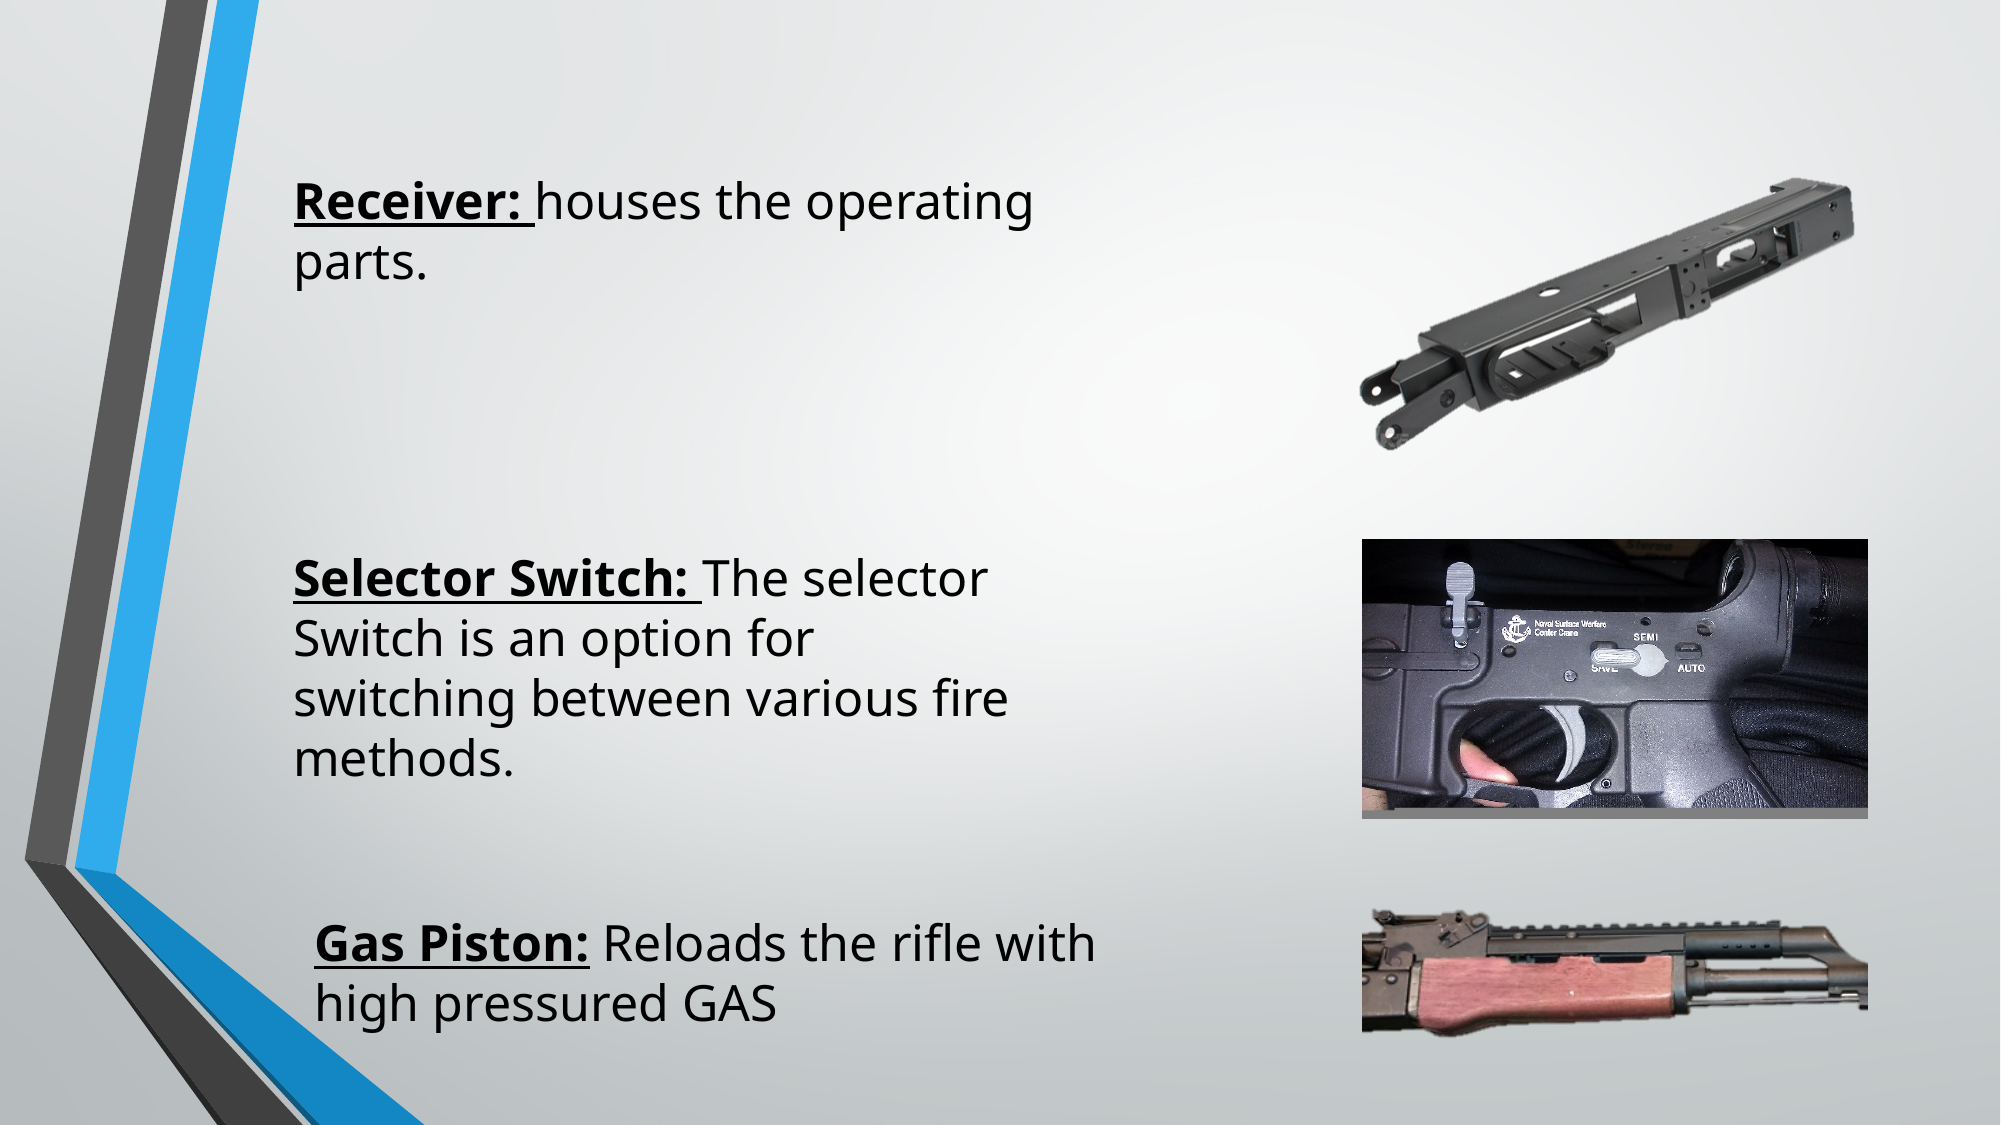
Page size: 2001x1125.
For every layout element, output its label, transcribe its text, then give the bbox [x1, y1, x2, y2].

picture [1362, 870, 1868, 1075]
picture [1354, 174, 1860, 454]
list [1362, 539, 1868, 820]
text_box Selector Switch: The selector Switch is an option for switching between various fire methods. [278, 539, 1029, 795]
text_box Receiver: houses the operating parts. [278, 161, 1124, 297]
text_box Gas Piston: Reloads the rifle with high pressured GAS [299, 904, 1226, 1040]
